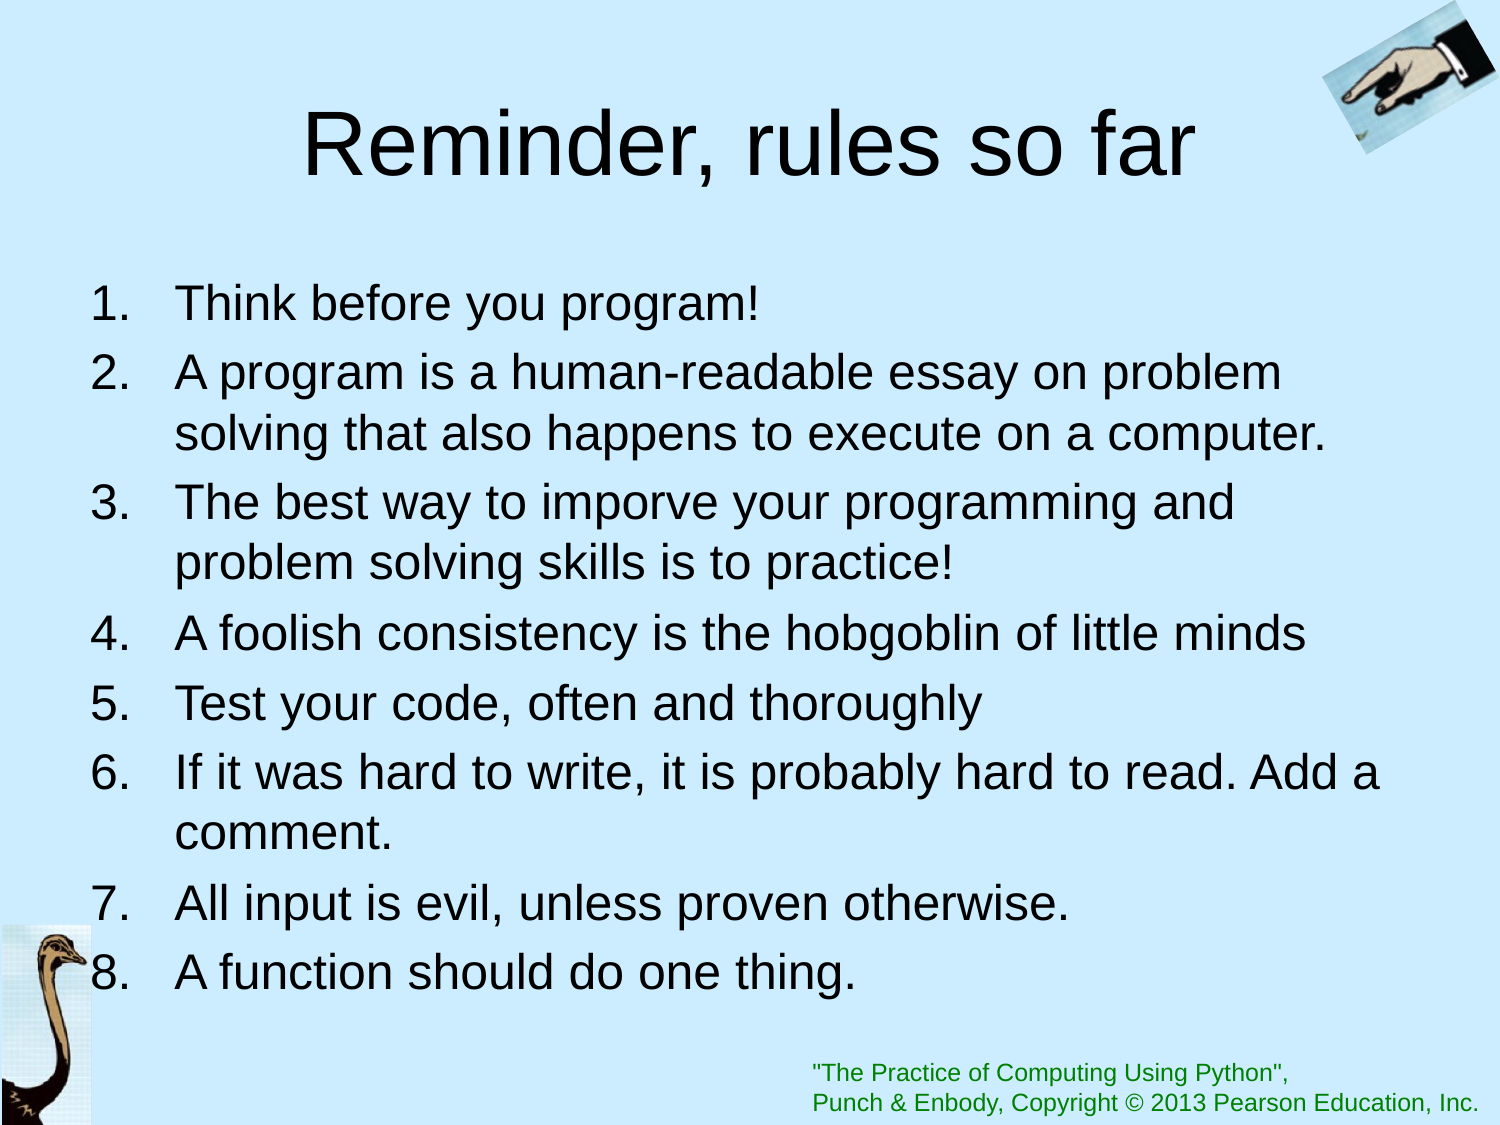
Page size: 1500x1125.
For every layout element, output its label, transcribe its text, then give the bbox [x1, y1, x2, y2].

picture [2, 924, 92, 1125]
list Think before you program! A program is a human-readable essay on problem solving that also happens to execute on a computer. The best way to imporve your programming and problem solving skills is to practice! A foolish consistency is the hobgoblin of little minds Test your code, often and thoroughly If it was hard to write, it is probably hard to read. Add a comment. All input is evil, unless proven otherwise. A function should do one thing. [75, 262, 1425, 1005]
title Reminder, rules so far [75, 45, 1425, 233]
picture [1378, 0, 1499, 120]
